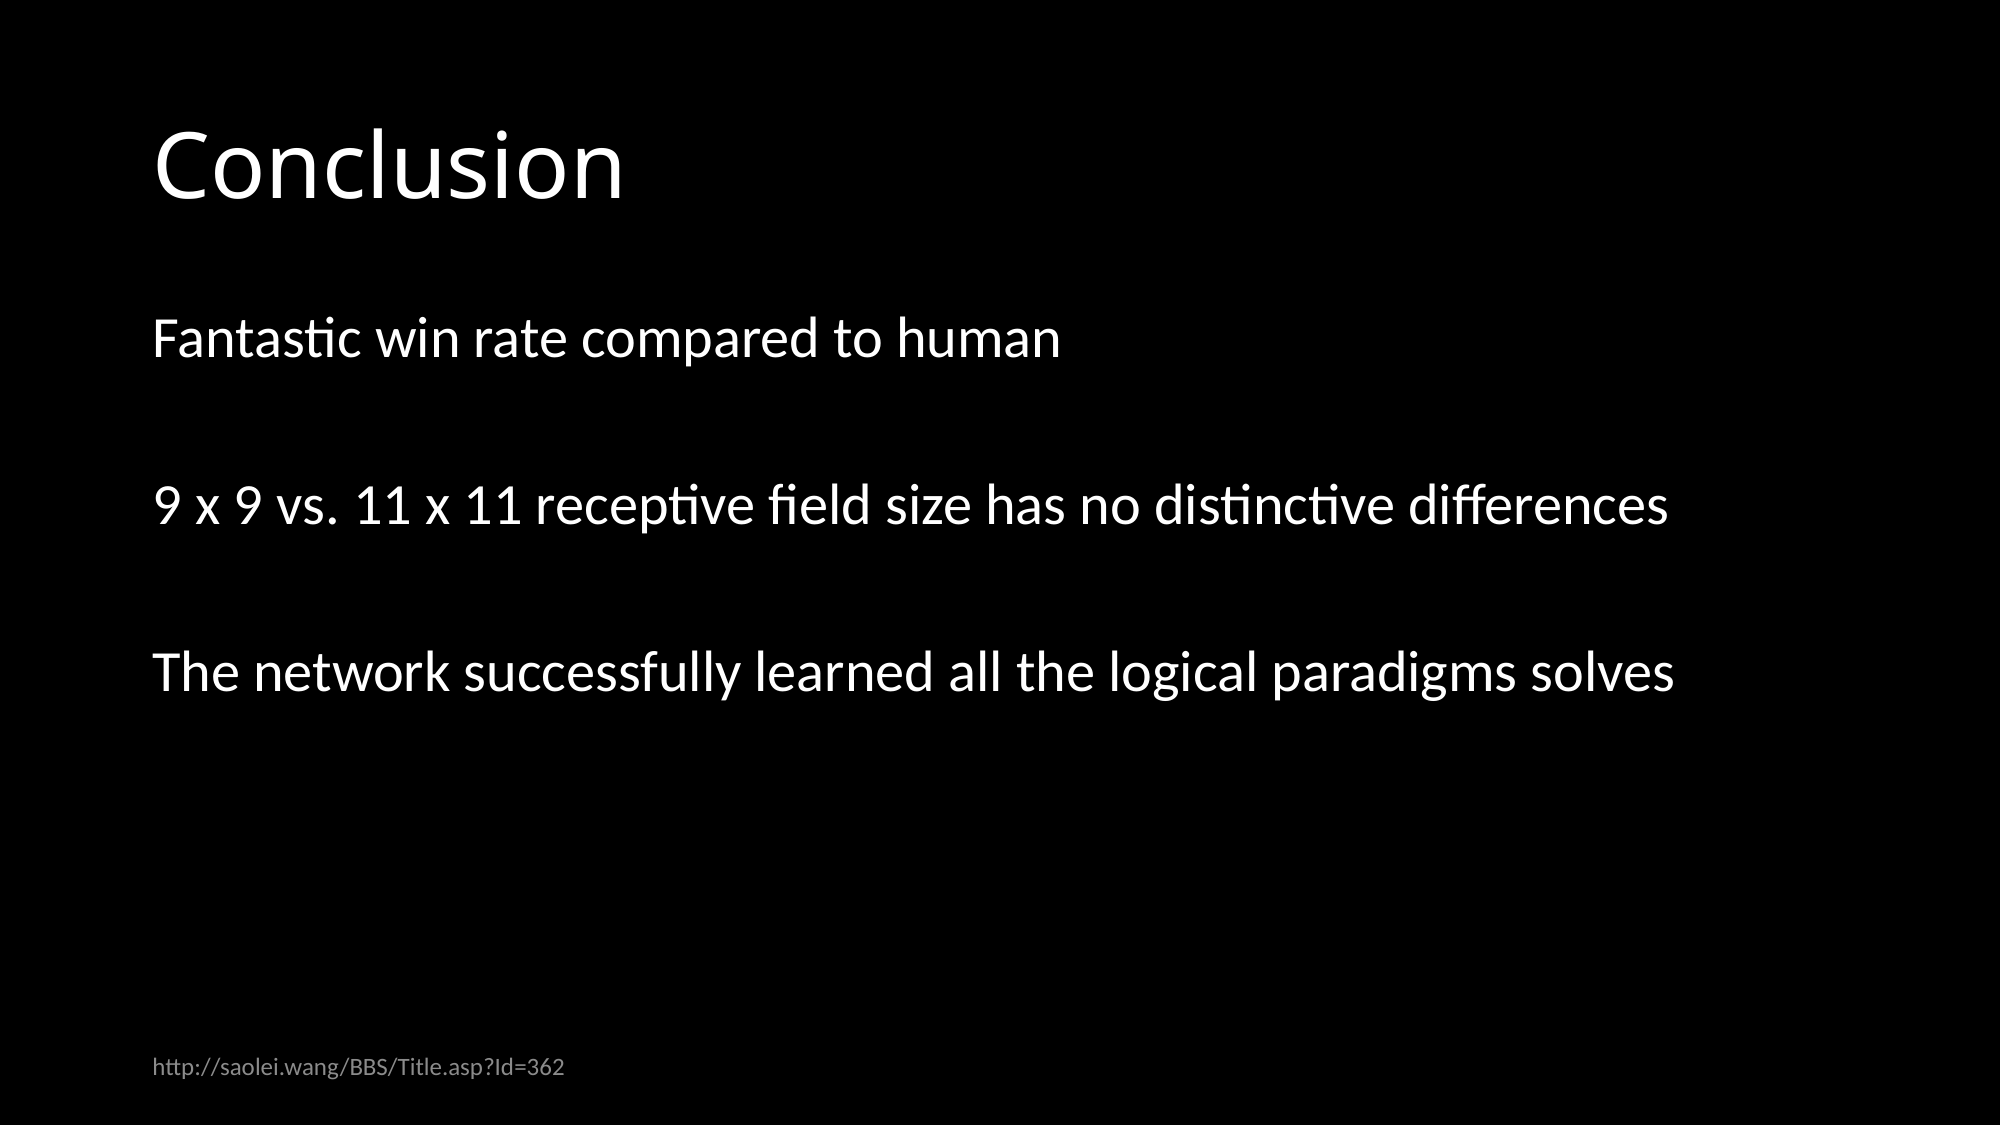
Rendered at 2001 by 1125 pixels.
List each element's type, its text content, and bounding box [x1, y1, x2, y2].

title Conclusion [137, 59, 1863, 278]
list Fantastic win rate compared to human 9 x 9 vs. 11 x 11 receptive field size has no distinctive differences The network successfully learned all the logical paradigms solves [137, 299, 1863, 1014]
footer http://saolei.wang/BBS/Title.asp?Id=362 [137, 1035, 813, 1096]
